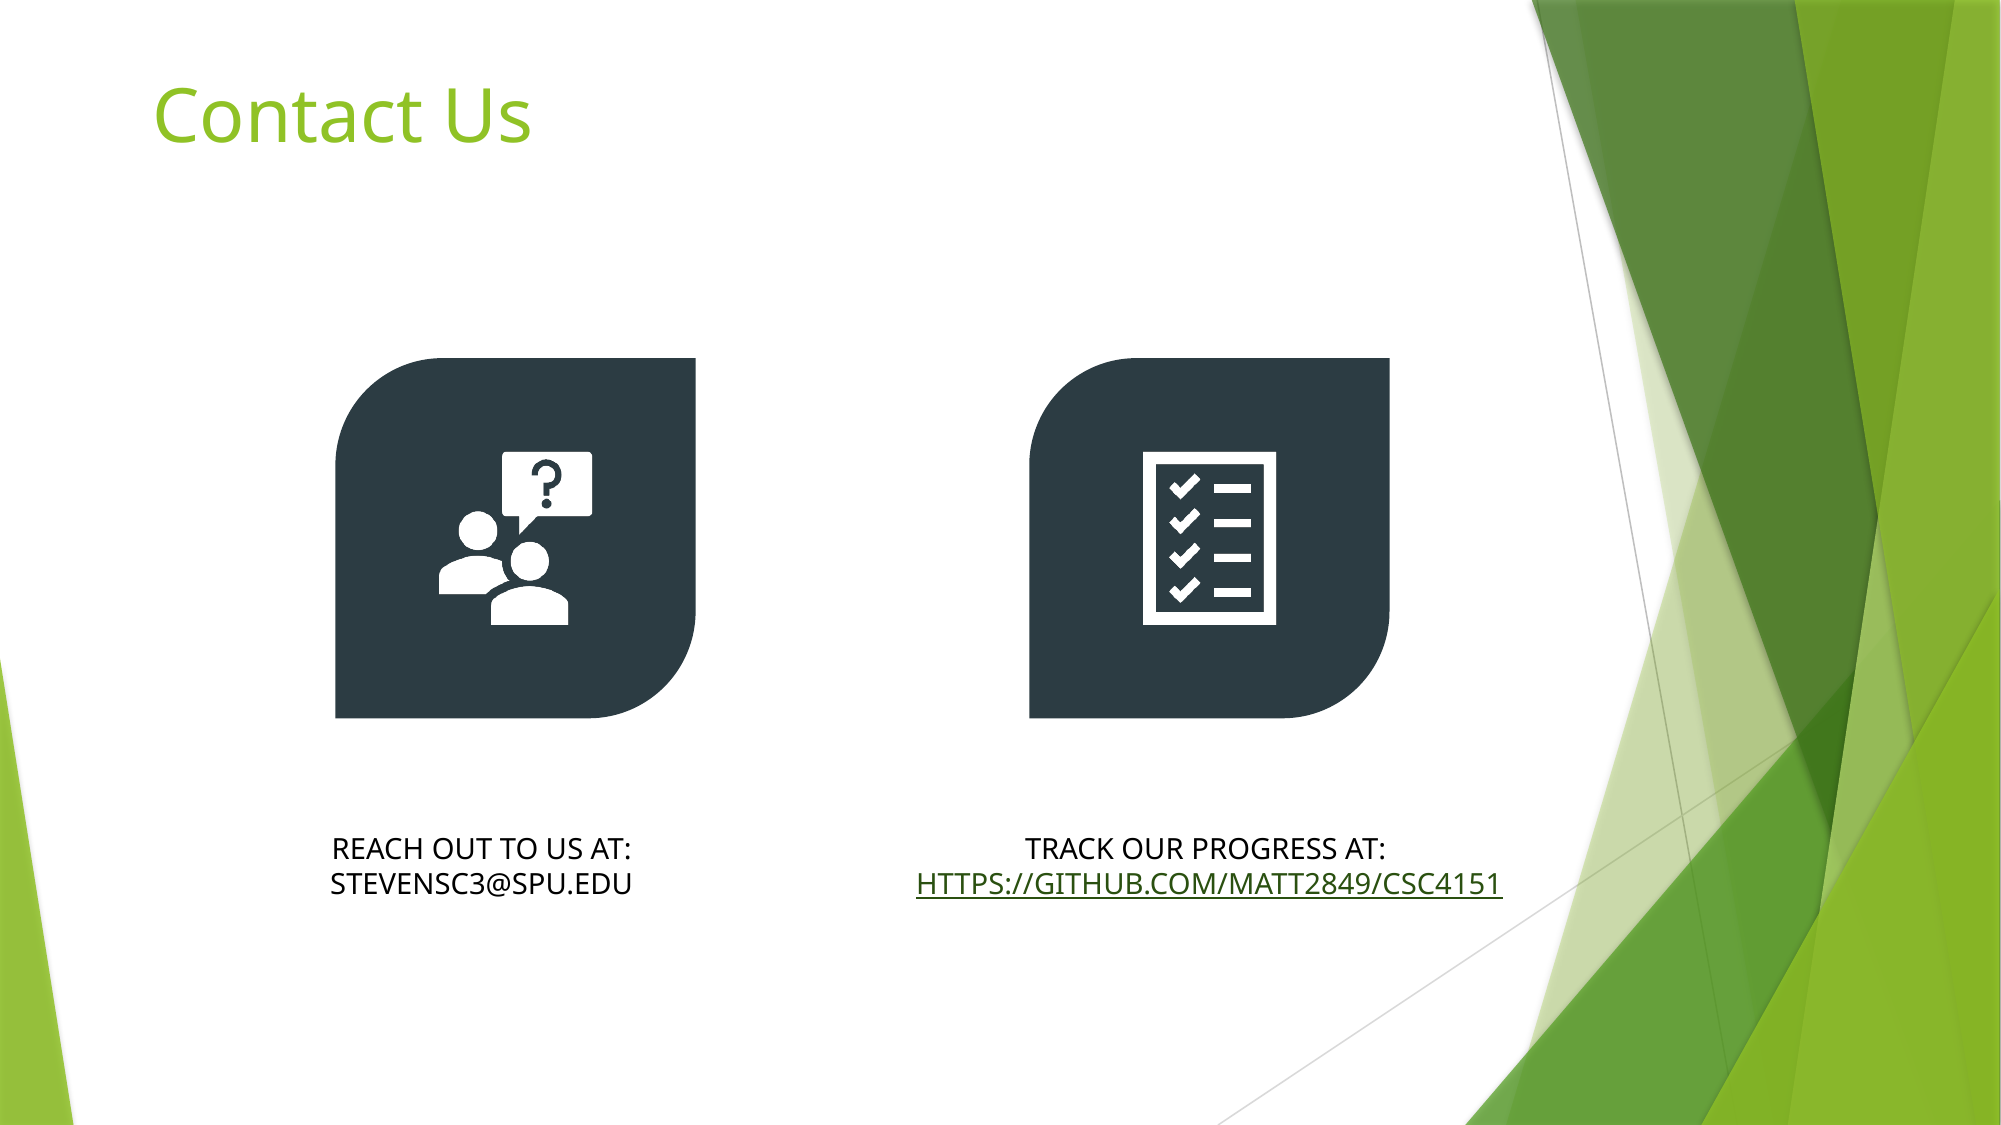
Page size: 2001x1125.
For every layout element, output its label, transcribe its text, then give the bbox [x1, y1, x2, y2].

title Contact Us [137, 59, 1863, 278]
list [0, 296, 1726, 1011]
